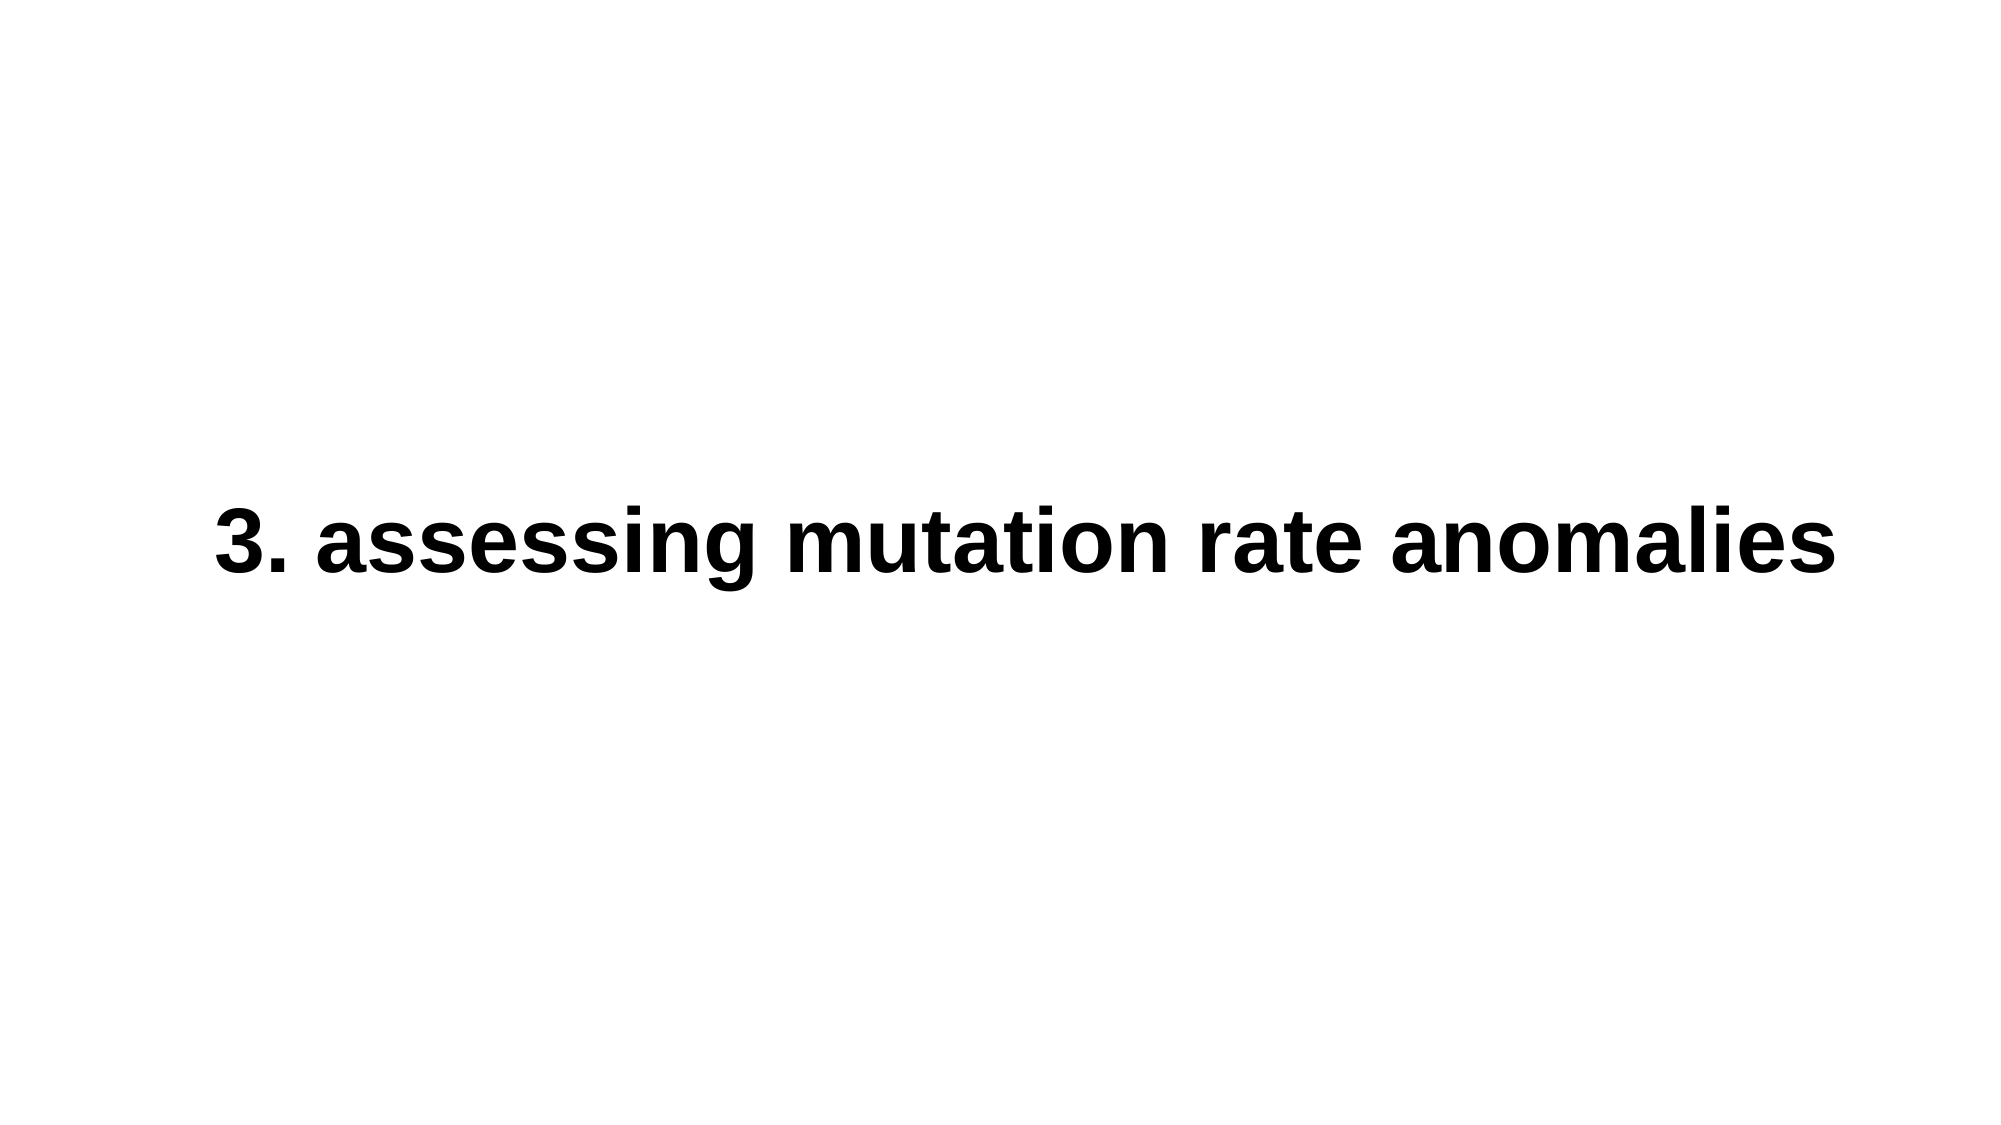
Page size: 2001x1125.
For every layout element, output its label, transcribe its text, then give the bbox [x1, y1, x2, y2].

text_box 3. assessing mutation rate anomalies [165, 427, 1889, 645]
